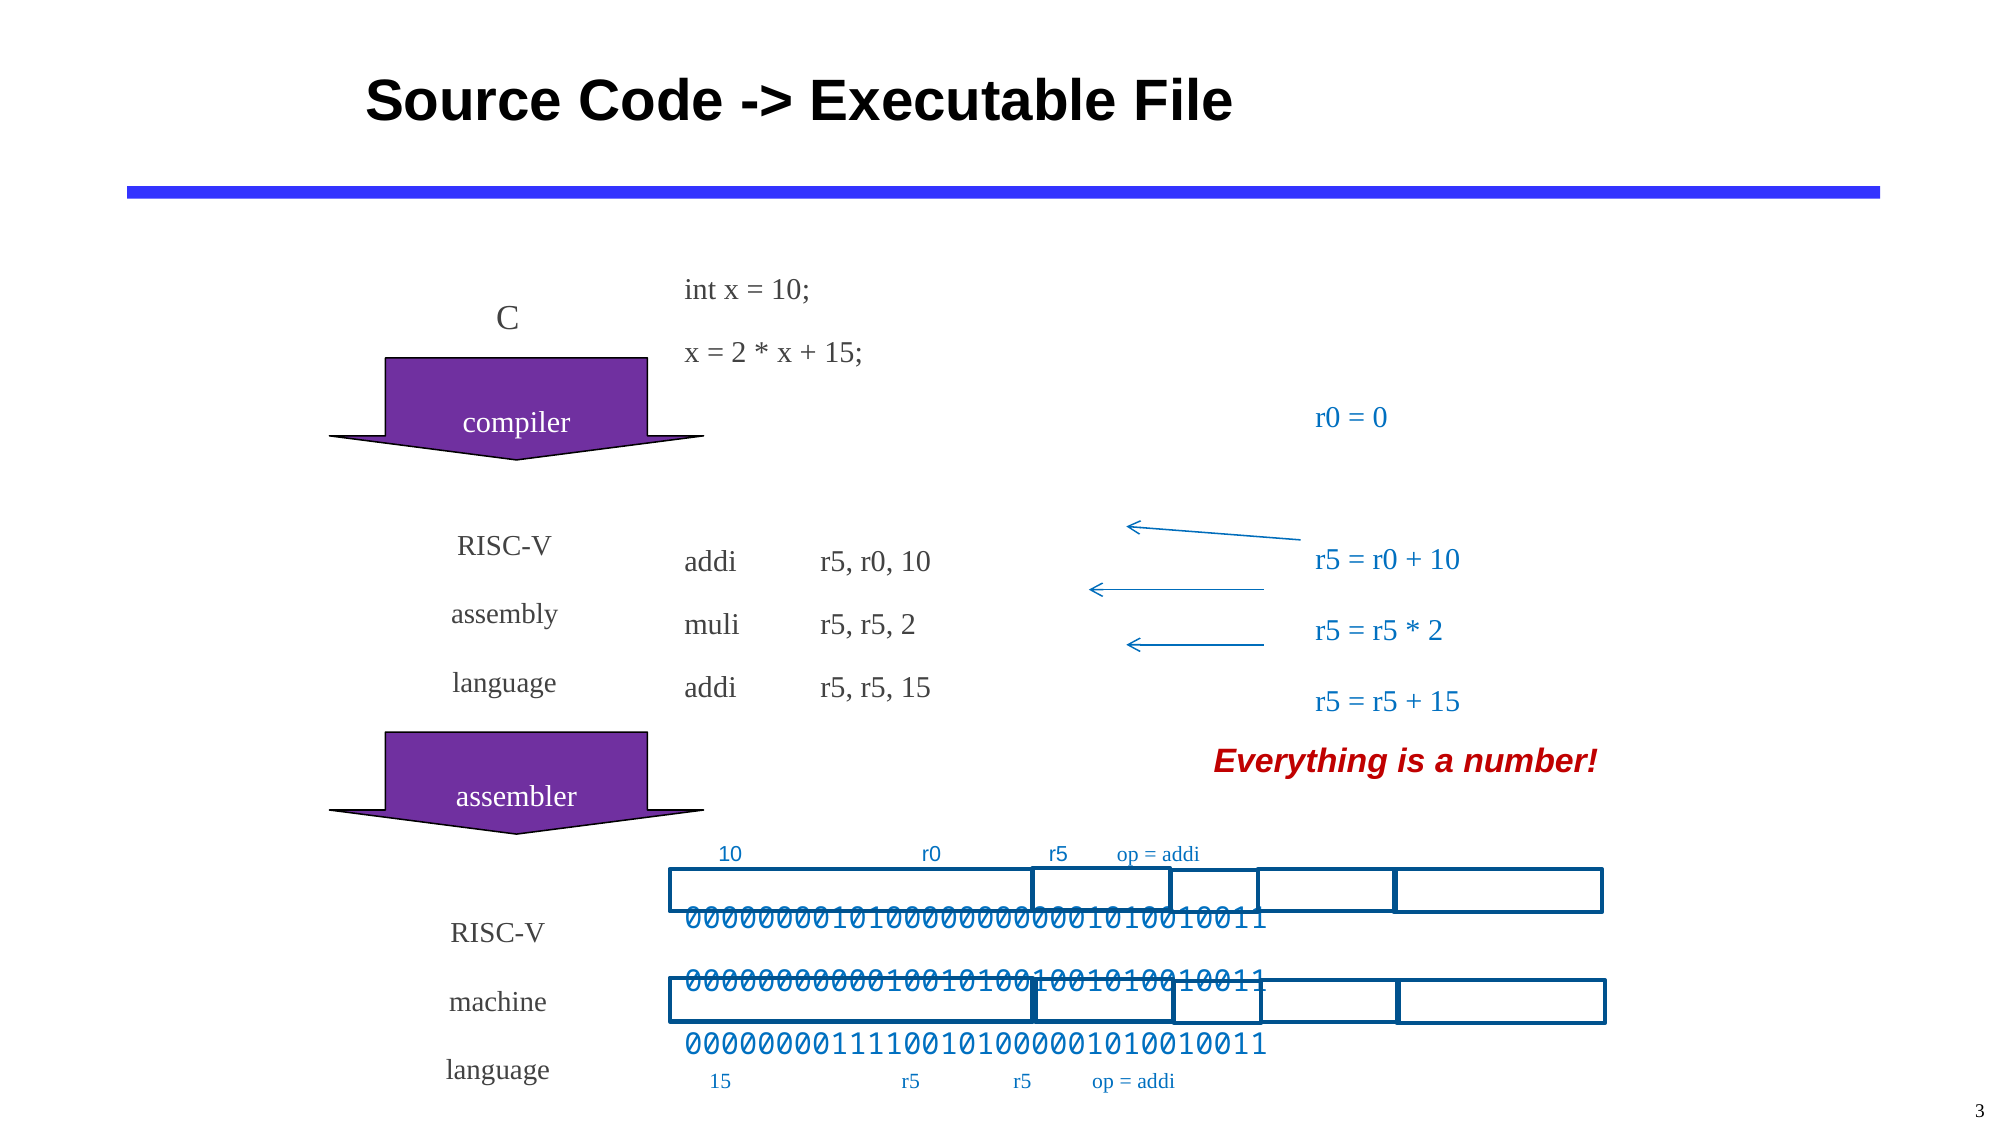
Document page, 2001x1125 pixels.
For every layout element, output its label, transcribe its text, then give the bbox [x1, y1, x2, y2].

text_box 10 r0 r5 op = addi [708, 807, 1741, 874]
text_box 00000000101000000000001010010011 00000000000100101001001010010011 00000000111100101000001010010011 [708, 874, 1723, 1037]
text_box [1257, 868, 1393, 912]
text_box [1035, 979, 1174, 1022]
text_box [1260, 979, 1399, 1023]
title Source Code -> Executable File [349, 13, 1625, 182]
text_box [708, 977, 1033, 1022]
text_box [1126, 519, 1247, 527]
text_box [329, 357, 1159, 699]
text_box [1173, 980, 1261, 1024]
text_box [1393, 868, 1602, 913]
text_box [1396, 980, 1605, 1024]
text_box r0 = 0 r5 = r0 + 10 r5 = r5 * 2 r5 = r5 + 15 [1300, 354, 1476, 692]
text_box [1170, 869, 1258, 913]
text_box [481, 221, 1181, 359]
text_box Everything is a number! [1111, 692, 1700, 787]
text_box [329, 731, 704, 1086]
text_box [708, 868, 1033, 912]
slide_number 3 [1580, 1068, 2000, 1125]
text_box [1032, 868, 1171, 911]
text_box 15 r5 r5 op = addi [694, 1034, 1679, 1101]
